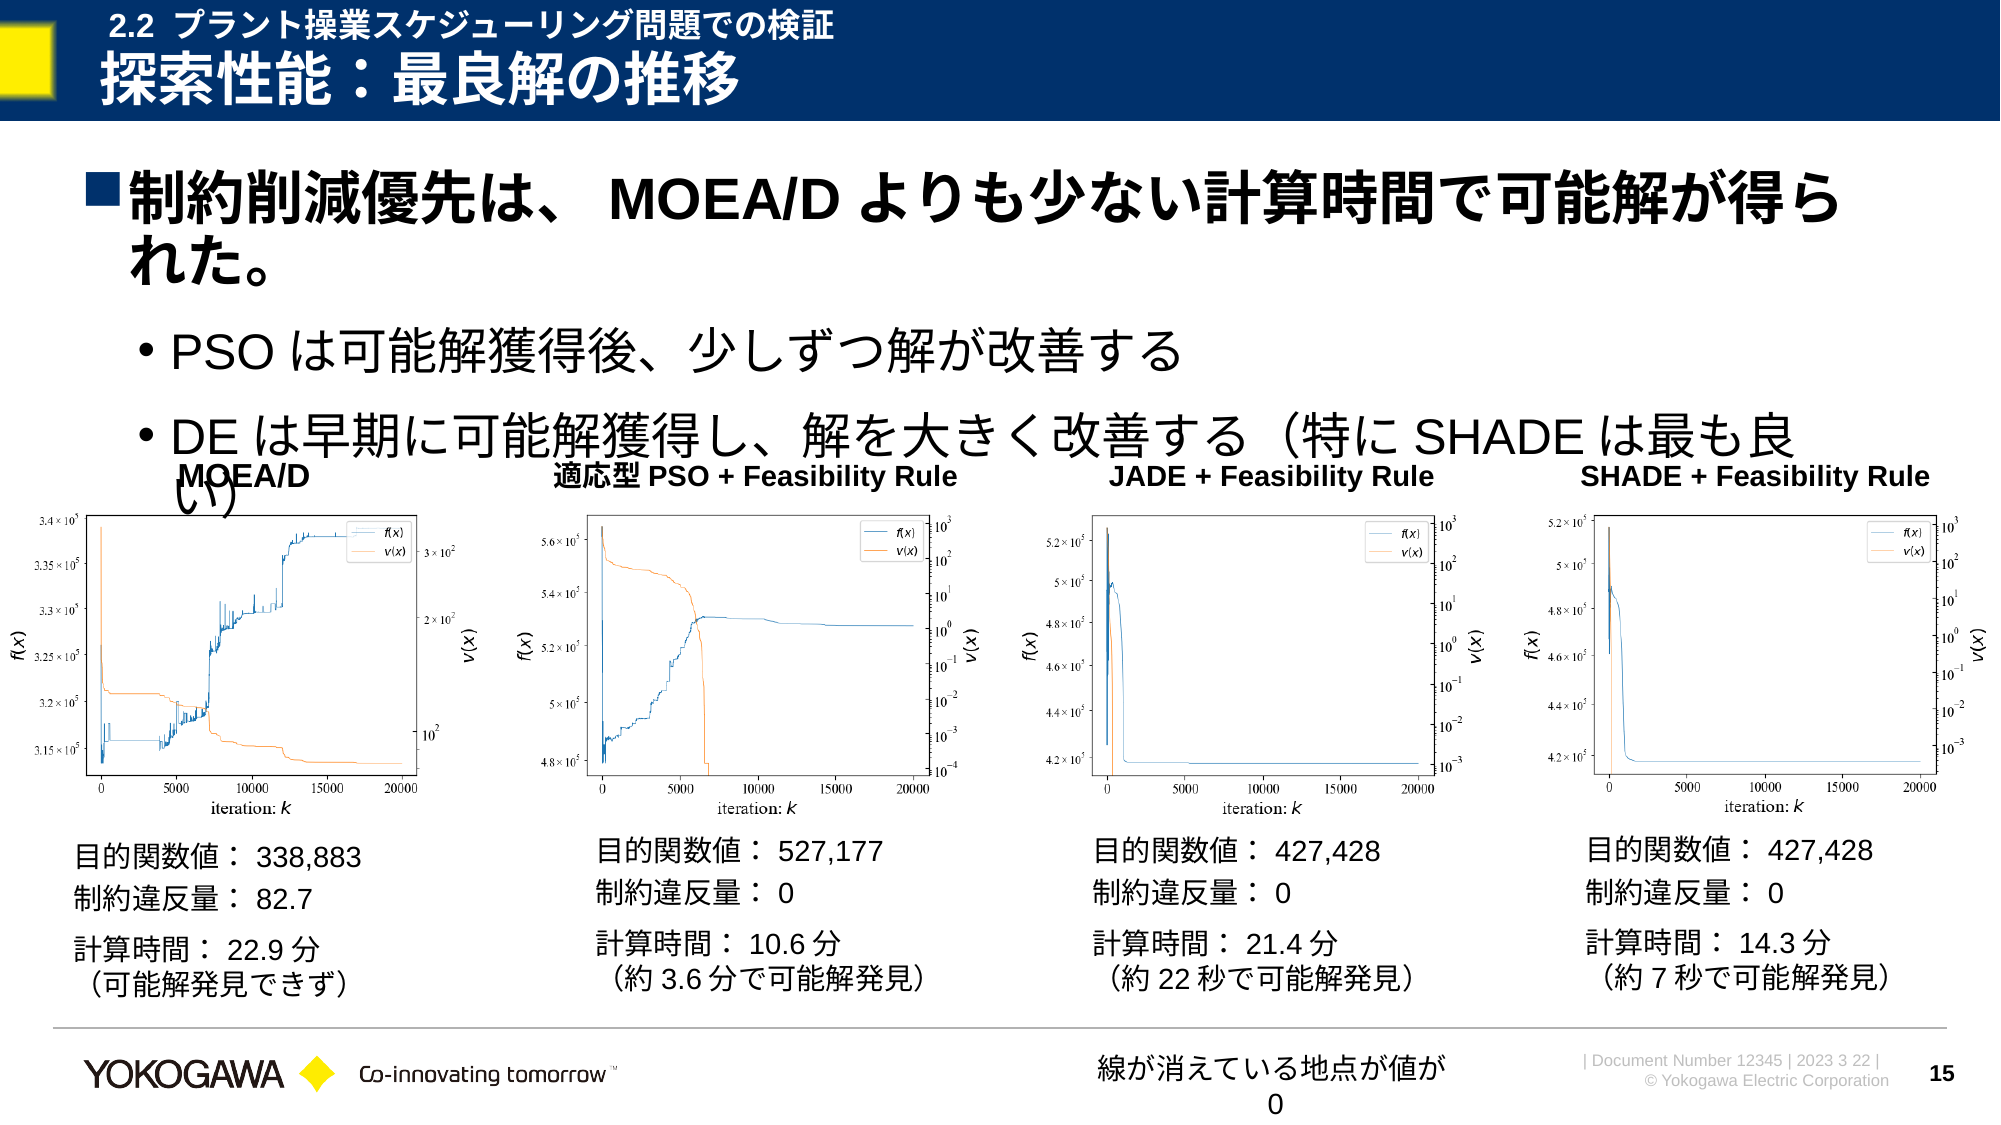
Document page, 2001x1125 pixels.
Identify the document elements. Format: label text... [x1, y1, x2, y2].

text_box 制約削減優先は、MOEA/Dよりも少ない計算時間で可能解が得られた。 PSOは可能解獲得後、少しずつ解が改善する DEは早期に可能解獲得し、解を大きく改善する（特にSHADEは最も良い） [66, 161, 1905, 301]
picture [1012, 507, 1493, 825]
picture [1515, 506, 1995, 823]
title 探索性能：最良解の推移 [84, 39, 1955, 125]
picture [508, 507, 989, 825]
text_box 計算時間：10.6分 （約3.6分で可能解発見） [580, 917, 963, 1003]
text_box MOEA/D [101, 447, 387, 502]
picture [0, 6, 69, 115]
text_box 計算時間：22.9分 （可能解発見できず） [59, 923, 441, 1009]
text_box 2.2 プラント操業スケジューリング問題での検証 [93, 0, 1582, 52]
slide_number 15 [1904, 1042, 1970, 1103]
text_box SHADE + Feasibility Rule [1542, 449, 1969, 500]
text_box 計算時間：14.3分 （約7秒で可能解発見） [1570, 917, 1953, 1002]
picture [1, 504, 487, 825]
text_box 線が消えている地点が値が0 [1080, 1042, 1472, 1125]
text_box JADE + Feasibility Rule [1058, 449, 1486, 500]
picture [83, 1055, 617, 1093]
text_box 計算時間：21.4分 （約22秒で可能解発見） [1077, 917, 1460, 1003]
text_box 適応型PSO + Feasibility Rule [521, 449, 991, 500]
